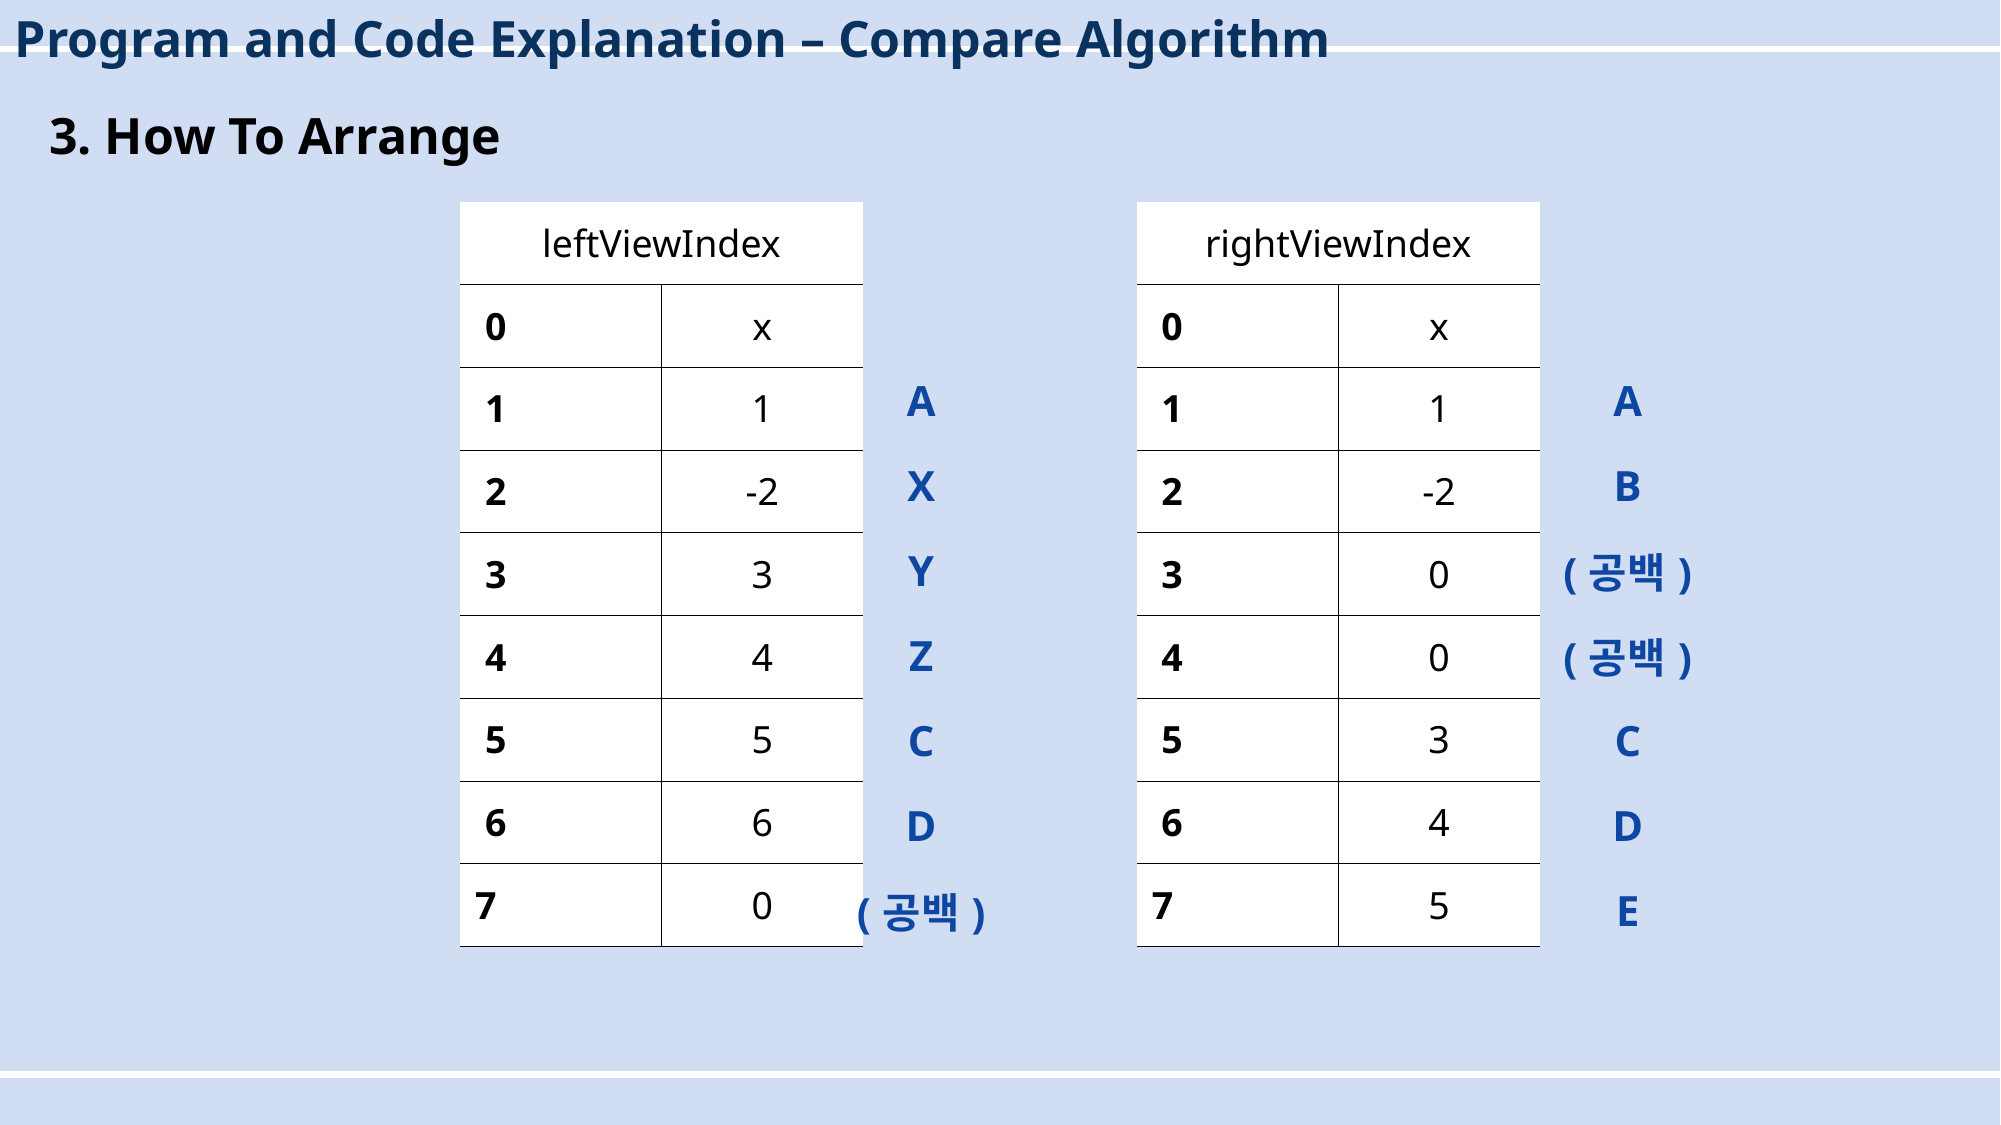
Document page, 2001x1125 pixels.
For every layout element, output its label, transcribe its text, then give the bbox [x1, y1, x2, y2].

table_cell 7 [460, 864, 661, 946]
table_header A [1540, 357, 1716, 442]
table_cell x [662, 285, 863, 367]
table_cell 3 [1339, 699, 1540, 781]
table_cell 0 [662, 864, 833, 946]
table_cell E [1540, 868, 1716, 953]
table_cell 3 [662, 533, 833, 615]
table_cell 1 [1137, 368, 1338, 450]
table_header rightViewIndex [1137, 202, 1540, 284]
table_cell 1 [662, 368, 833, 450]
table_cell Z [833, 613, 1009, 698]
table_header leftViewIndex [460, 202, 863, 284]
table_cell C [833, 698, 1009, 783]
table_cell 4 [662, 616, 833, 698]
text_box Program and Code Explanation – Compare Algorithm [0, 49, 1653, 75]
table_cell 6 [1137, 782, 1338, 863]
table_cell B [1540, 442, 1716, 527]
table_cell 3 [460, 533, 661, 615]
table_cell 1 [1339, 368, 1540, 450]
table_cell (공백) [1540, 527, 1716, 613]
table_cell 0 [1339, 616, 1540, 698]
table_cell 0 [1339, 533, 1540, 615]
table_cell D [833, 783, 1009, 868]
table_cell 6 [460, 782, 661, 863]
table_cell Y [833, 527, 1009, 613]
table_cell 4 [460, 616, 661, 698]
table_cell 4 [1339, 782, 1540, 863]
table_cell 2 [1137, 451, 1338, 532]
table_cell (공백) [1540, 613, 1716, 698]
table_cell 6 [662, 782, 833, 863]
table_cell 5 [460, 699, 661, 781]
table_header A [833, 357, 1009, 442]
table_cell 5 [662, 699, 833, 781]
table_cell D [1540, 783, 1716, 868]
table_cell x [1339, 285, 1540, 367]
table_cell 1 [460, 368, 661, 450]
table_cell 7 [1137, 864, 1338, 946]
table_cell 0 [1137, 285, 1338, 367]
text_box 3. How To Arrange [34, 97, 1277, 173]
table_cell 5 [1137, 699, 1338, 781]
text_box Program and Code Explanation – Compare Algorithm [0, 0, 1653, 48]
table_cell 5 [1339, 864, 1540, 946]
table_cell -2 [1339, 451, 1540, 532]
table_cell X [833, 442, 1009, 527]
table_cell 2 [460, 451, 661, 532]
table_cell 0 [460, 285, 661, 367]
table_cell (공백) [833, 868, 1009, 953]
table_cell -2 [662, 451, 833, 532]
table_cell 4 [1137, 616, 1338, 698]
table_cell C [1540, 698, 1716, 783]
table_cell 3 [1137, 533, 1338, 615]
